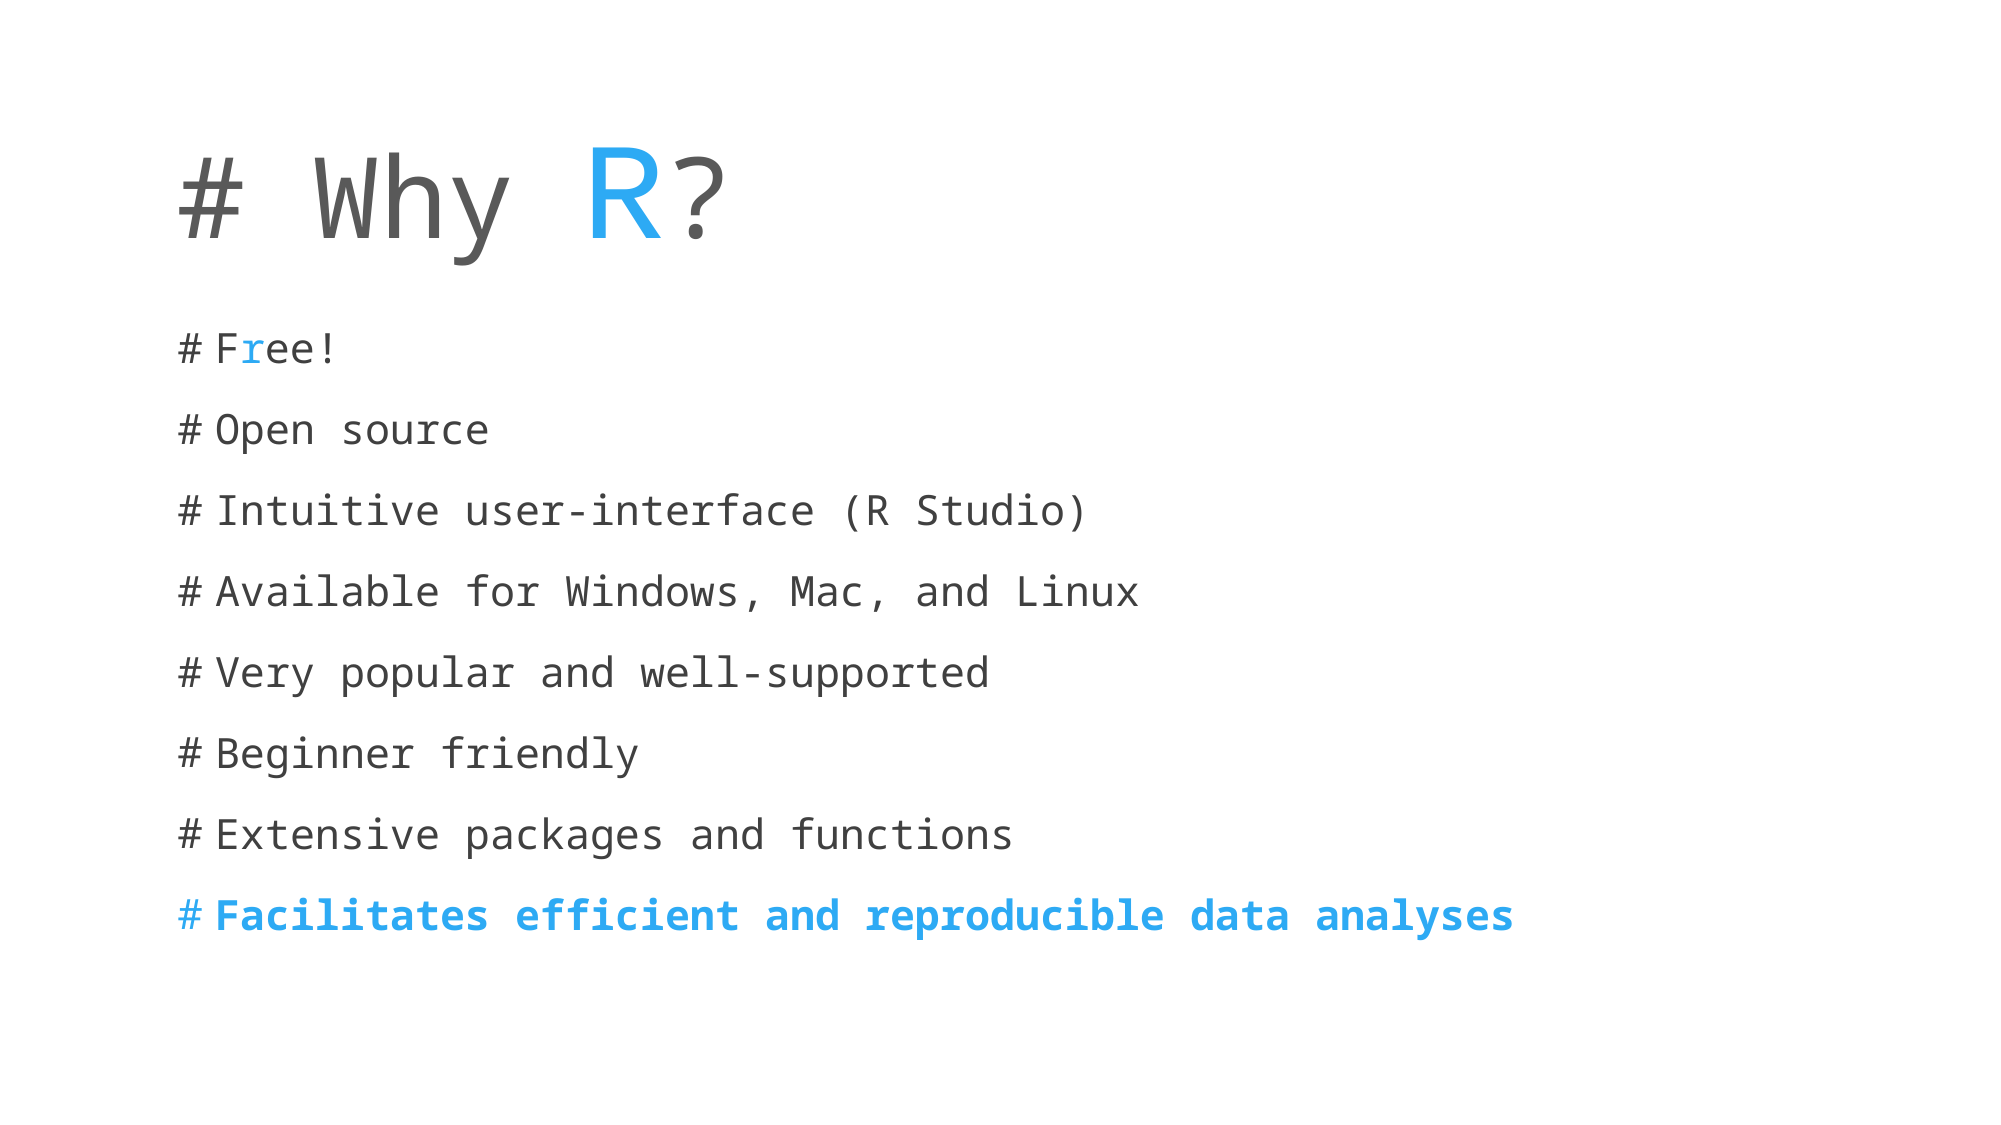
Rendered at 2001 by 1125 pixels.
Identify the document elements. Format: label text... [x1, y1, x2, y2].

text_box Free! Open source Intuitive user-interface (R Studio) Available for Windows, Mac, and Linux Very popular and well-supported Beginner friendly Extensive packages and functions Facilitates efficient and reproducible data analyses [162, 304, 1663, 973]
text_box # Why R? [162, 84, 1888, 303]
